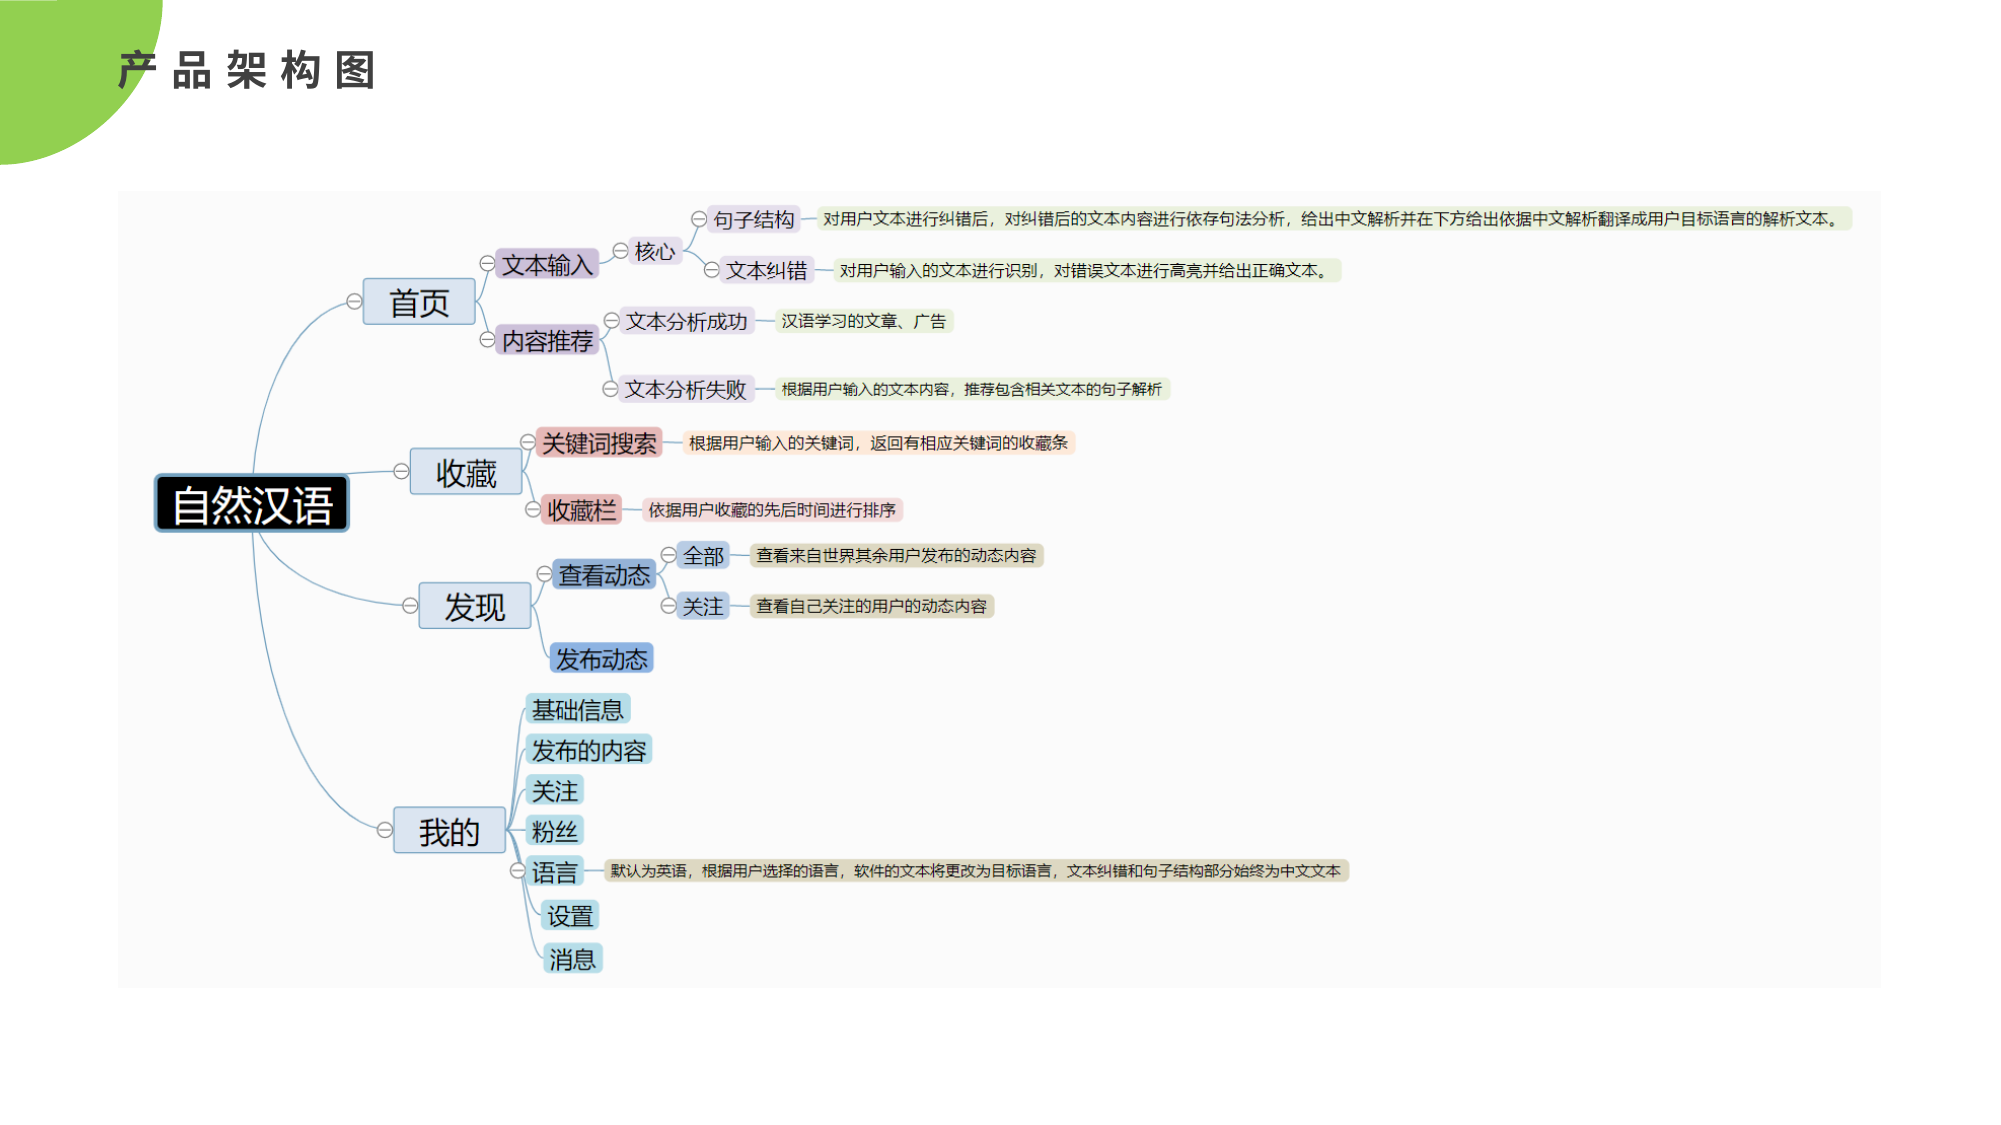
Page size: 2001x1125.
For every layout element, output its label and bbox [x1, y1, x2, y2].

picture [118, 191, 1881, 988]
text_box [0, 0, 512, 165]
